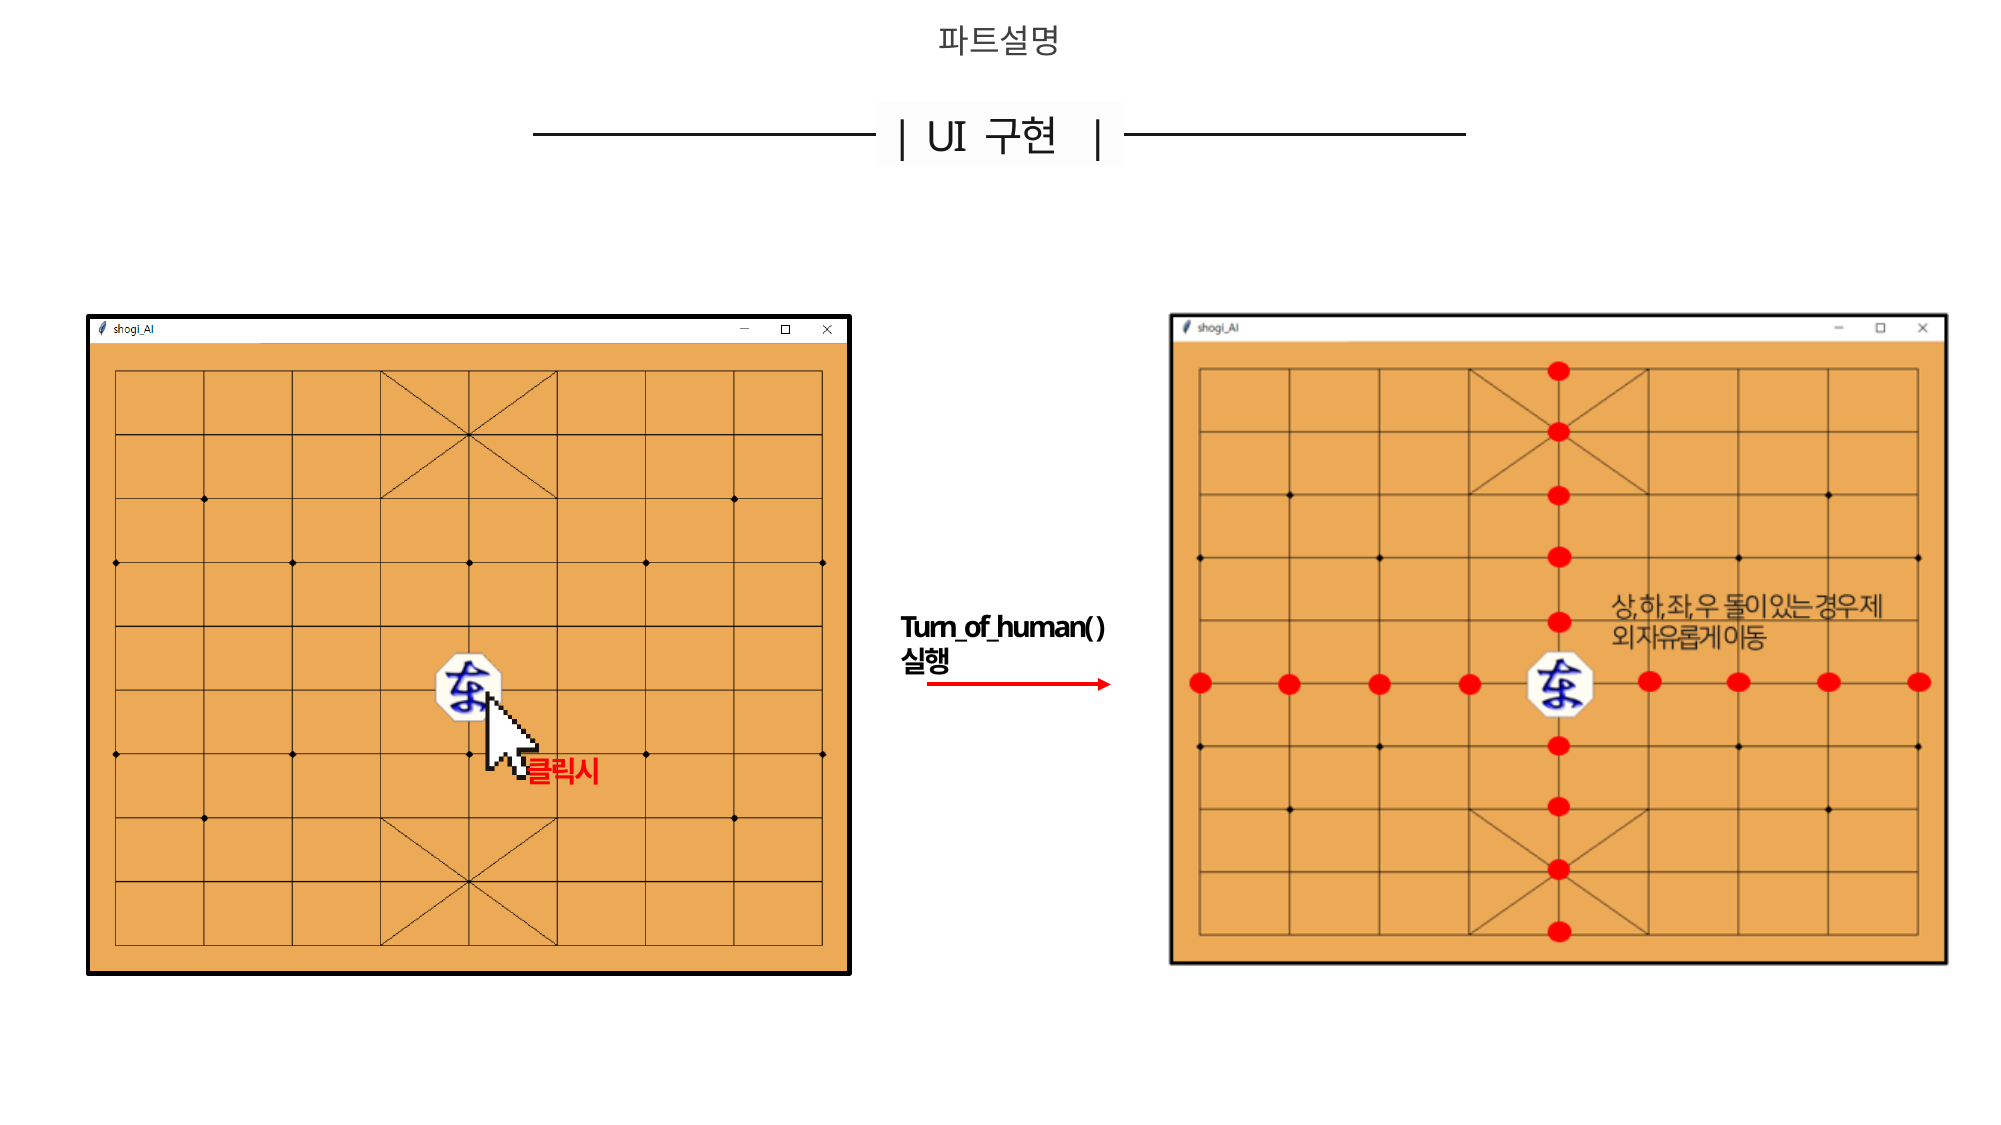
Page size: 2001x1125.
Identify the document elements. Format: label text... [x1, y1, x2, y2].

picture [1166, 307, 1955, 972]
text_box Turn_of_human( ) 실행 [885, 601, 1165, 686]
text_box 파트설명 [924, 13, 1076, 68]
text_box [89, 318, 848, 972]
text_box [533, 101, 1467, 168]
